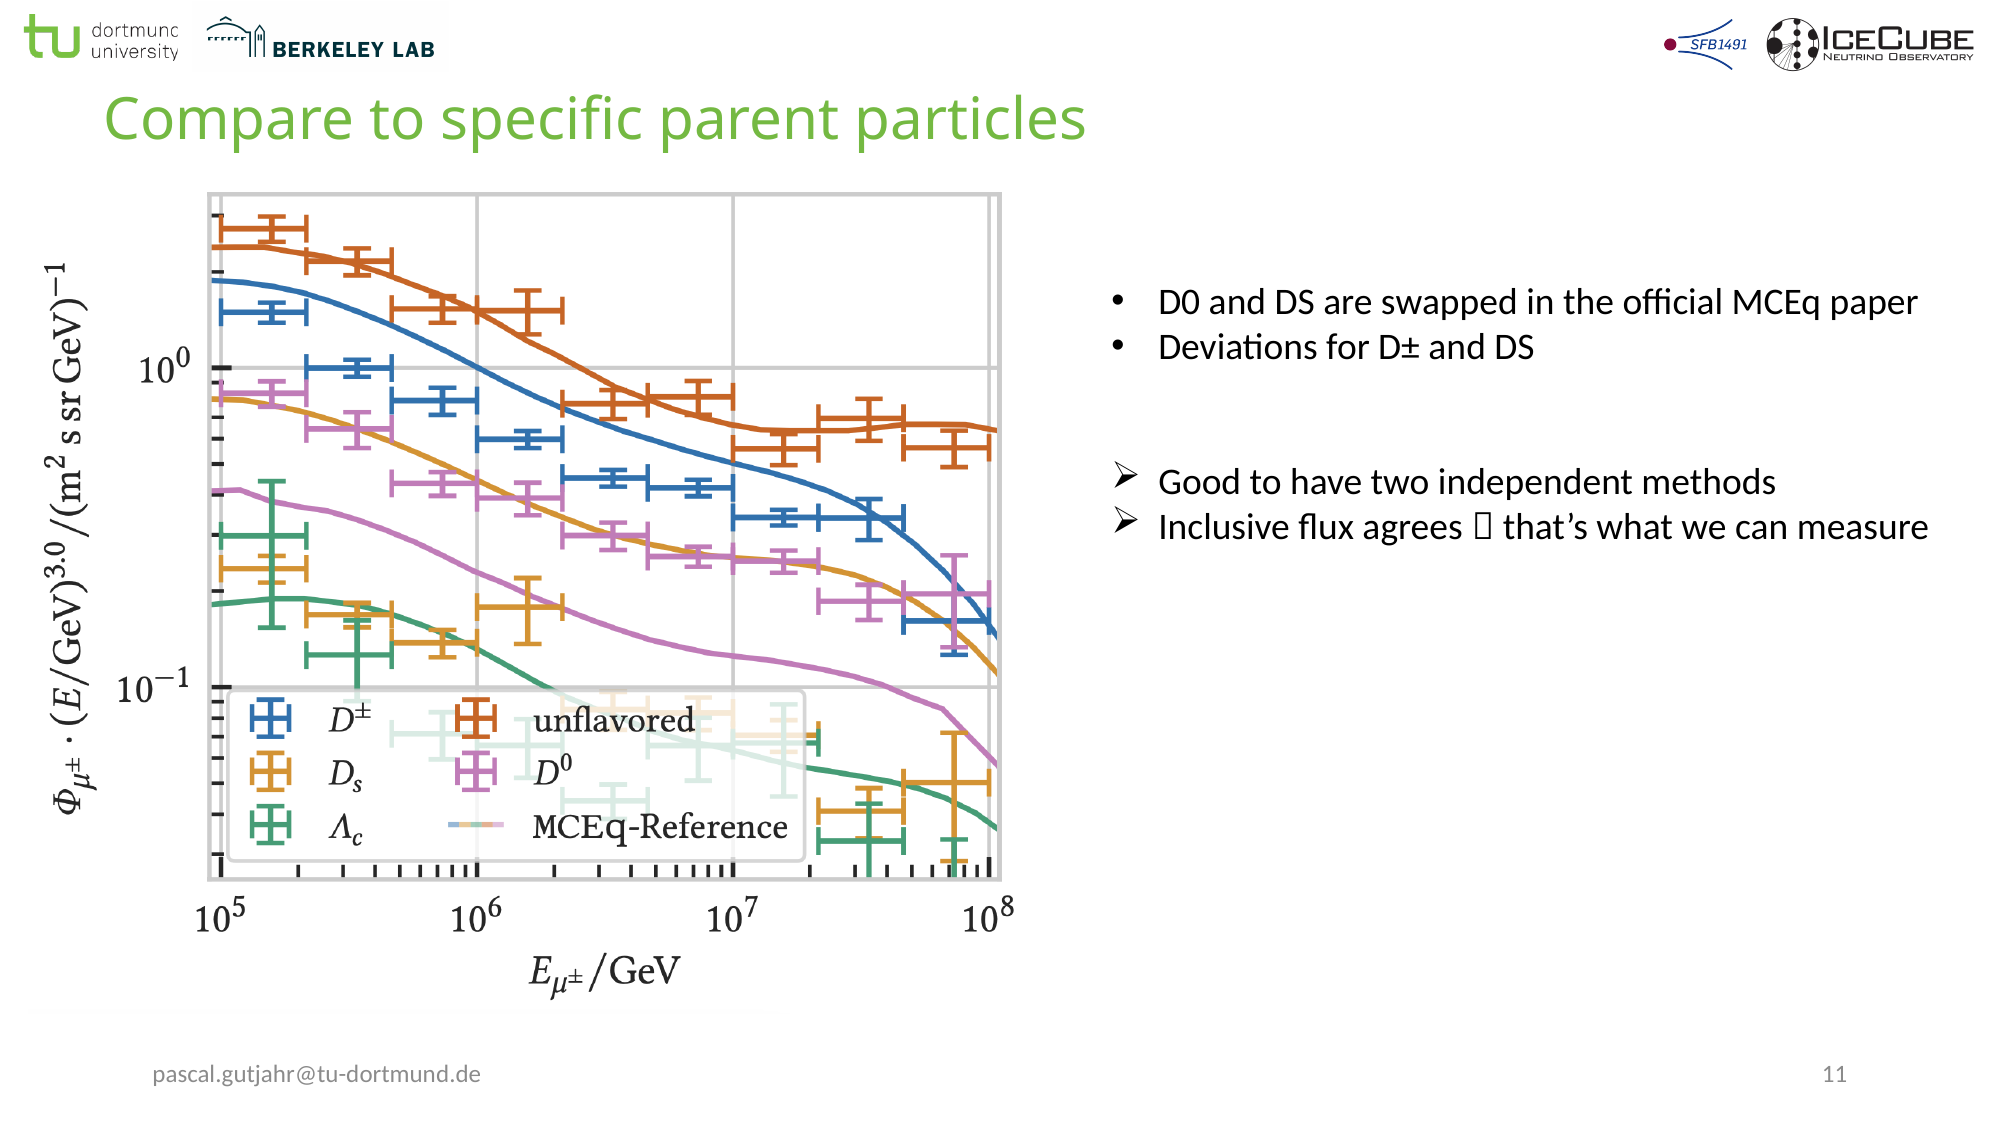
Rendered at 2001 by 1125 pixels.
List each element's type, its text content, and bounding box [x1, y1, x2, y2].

slide_number 11 [1412, 1042, 1863, 1103]
picture [192, 1, 449, 59]
slide_number pascal.gutjahr@tu-dortmund.de [137, 1042, 588, 1103]
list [28, 181, 1033, 1014]
title Compare to specific parent particles [88, 59, 1977, 182]
picture [1664, 19, 1748, 59]
text_box D0 and DS are swapped in the official MCEq paper Deviations for D± and DS Good to have two independent methods Inclusive flux agrees  that’s what we can measure [1096, 269, 1945, 555]
